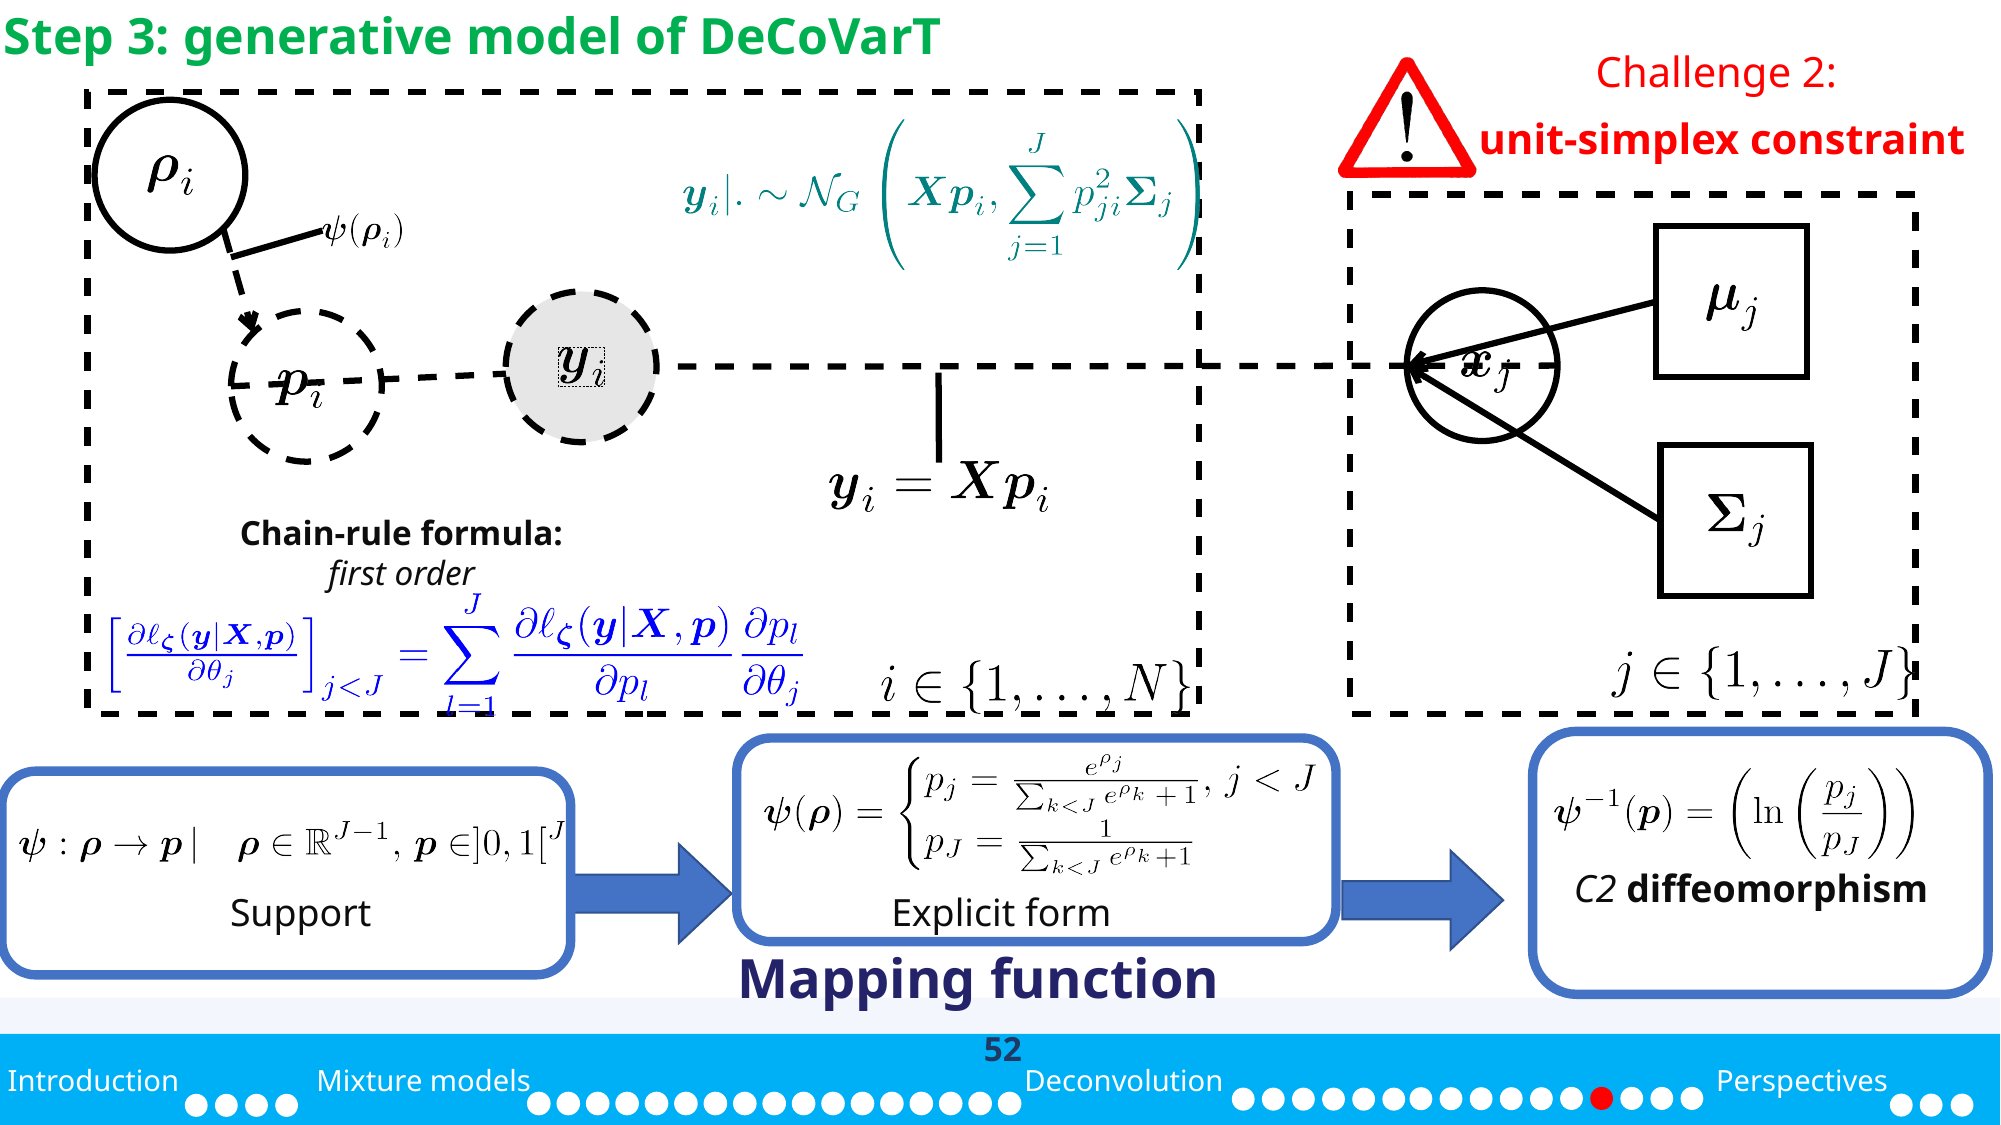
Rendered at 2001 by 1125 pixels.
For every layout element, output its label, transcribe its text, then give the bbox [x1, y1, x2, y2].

text_box Challenge 2: unit-simplex constraint [1439, 29, 2000, 257]
picture [764, 754, 1316, 875]
picture [275, 370, 322, 408]
text_box [1660, 445, 1812, 596]
text_box [572, 844, 732, 944]
text_box [1350, 194, 1656, 365]
picture [147, 155, 193, 195]
picture [1708, 494, 1764, 547]
text_box [1350, 257, 1916, 714]
text_box [1531, 730, 1990, 996]
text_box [1557, 301, 1657, 366]
picture [1706, 284, 1757, 331]
picture [111, 593, 803, 716]
picture [1301, 57, 1513, 179]
text_box Mapping function [513, 942, 1444, 1021]
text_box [505, 291, 657, 443]
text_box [223, 228, 254, 333]
text_box Chain-rule formula: first order [203, 504, 601, 593]
picture [683, 119, 1200, 270]
text_box [735, 736, 1338, 943]
picture [19, 821, 565, 865]
picture [881, 660, 1190, 714]
picture [1611, 646, 1915, 700]
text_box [230, 230, 323, 258]
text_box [1557, 365, 1661, 521]
picture [829, 461, 1049, 512]
text_box Step 3: generative model of DeCoVarT [0, 0, 1257, 81]
text_box [94, 99, 246, 251]
picture [322, 213, 402, 248]
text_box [381, 366, 505, 387]
text_box [1342, 850, 1504, 950]
text_box [1656, 257, 1807, 378]
picture [1461, 351, 1510, 393]
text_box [0, 1021, 2000, 1125]
text_box [0, 770, 572, 976]
picture [1554, 768, 1914, 859]
text_box [87, 92, 1200, 714]
